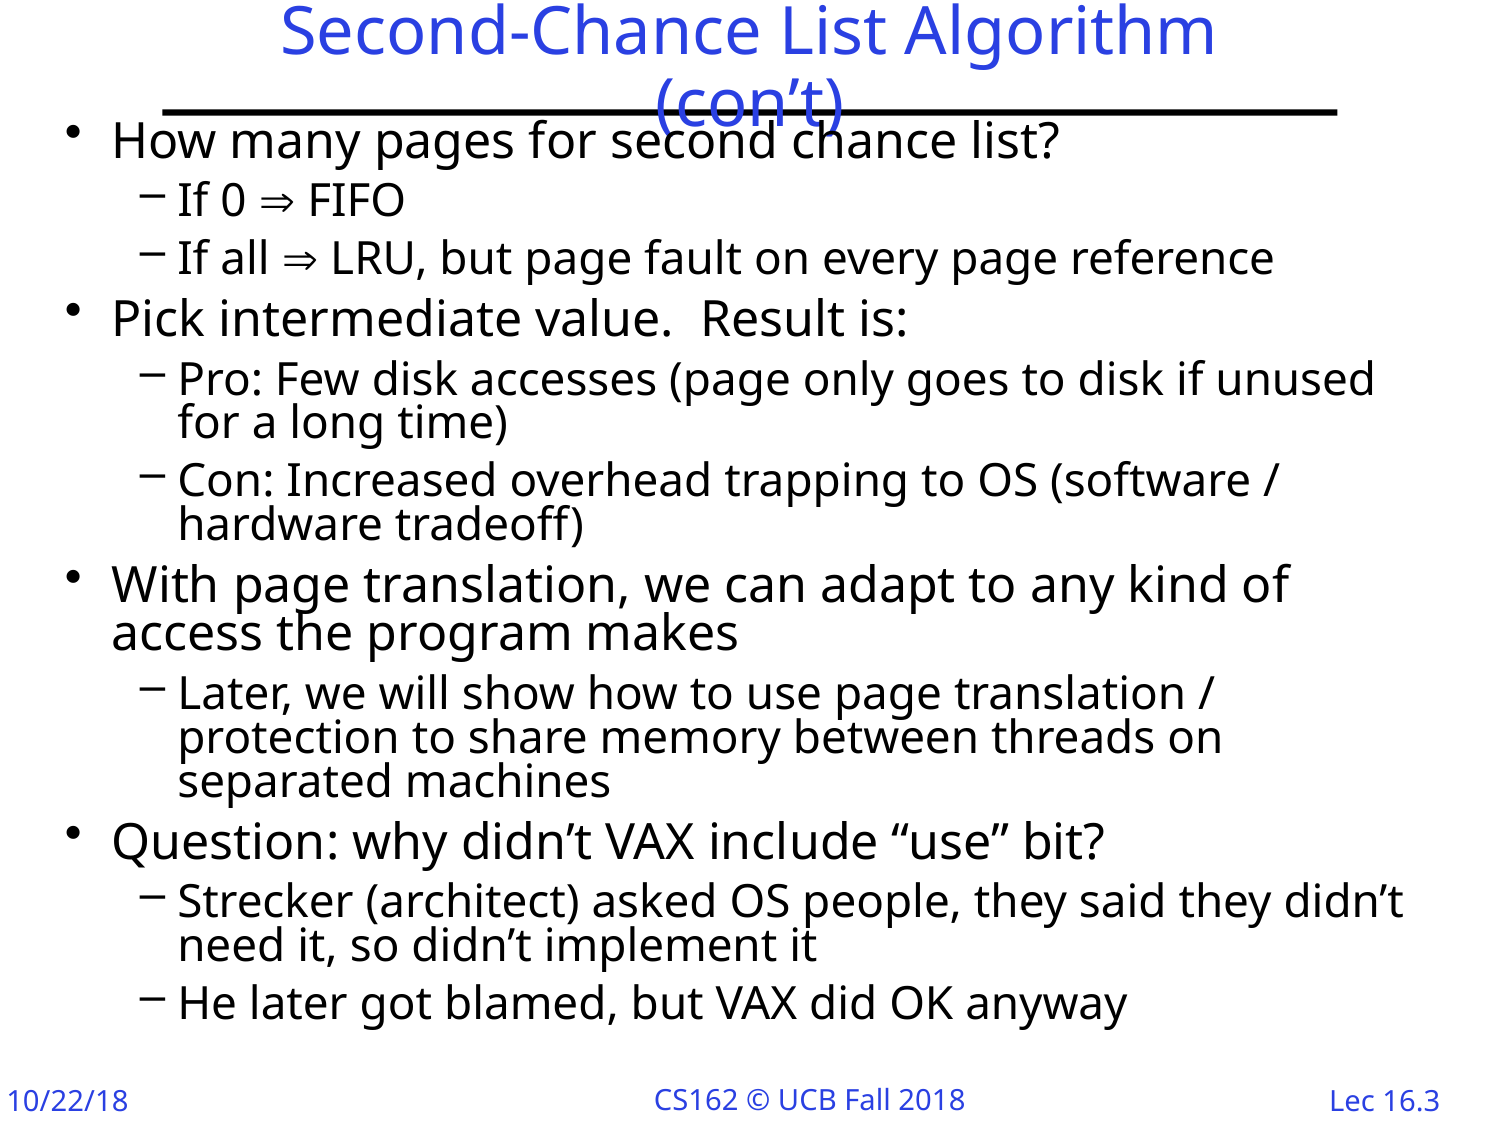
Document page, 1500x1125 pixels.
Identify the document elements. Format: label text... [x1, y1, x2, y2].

list How many pages for second chance list? If 0  FIFO If all  LRU, but page fault on every page reference Pick intermediate value. Result is: Pro: Few disk accesses (page only goes to disk if unused for a long time) Con: Increased overhead trapping to OS (software / hardware tradeoff) With page translation, we can adapt to any kind of access the program makes Later, we will show how to use page translation / protection to share memory between threads on separated machines Question: why didn’t VAX include “use” bit? Strecker (architect) asked OS people, they said they didn’t need it, so didn’t implement it He later got blamed, but VAX did OK anyway [50, 112, 1463, 1075]
title Second-Chance List Algorithm (con’t) [162, 24, 1338, 112]
